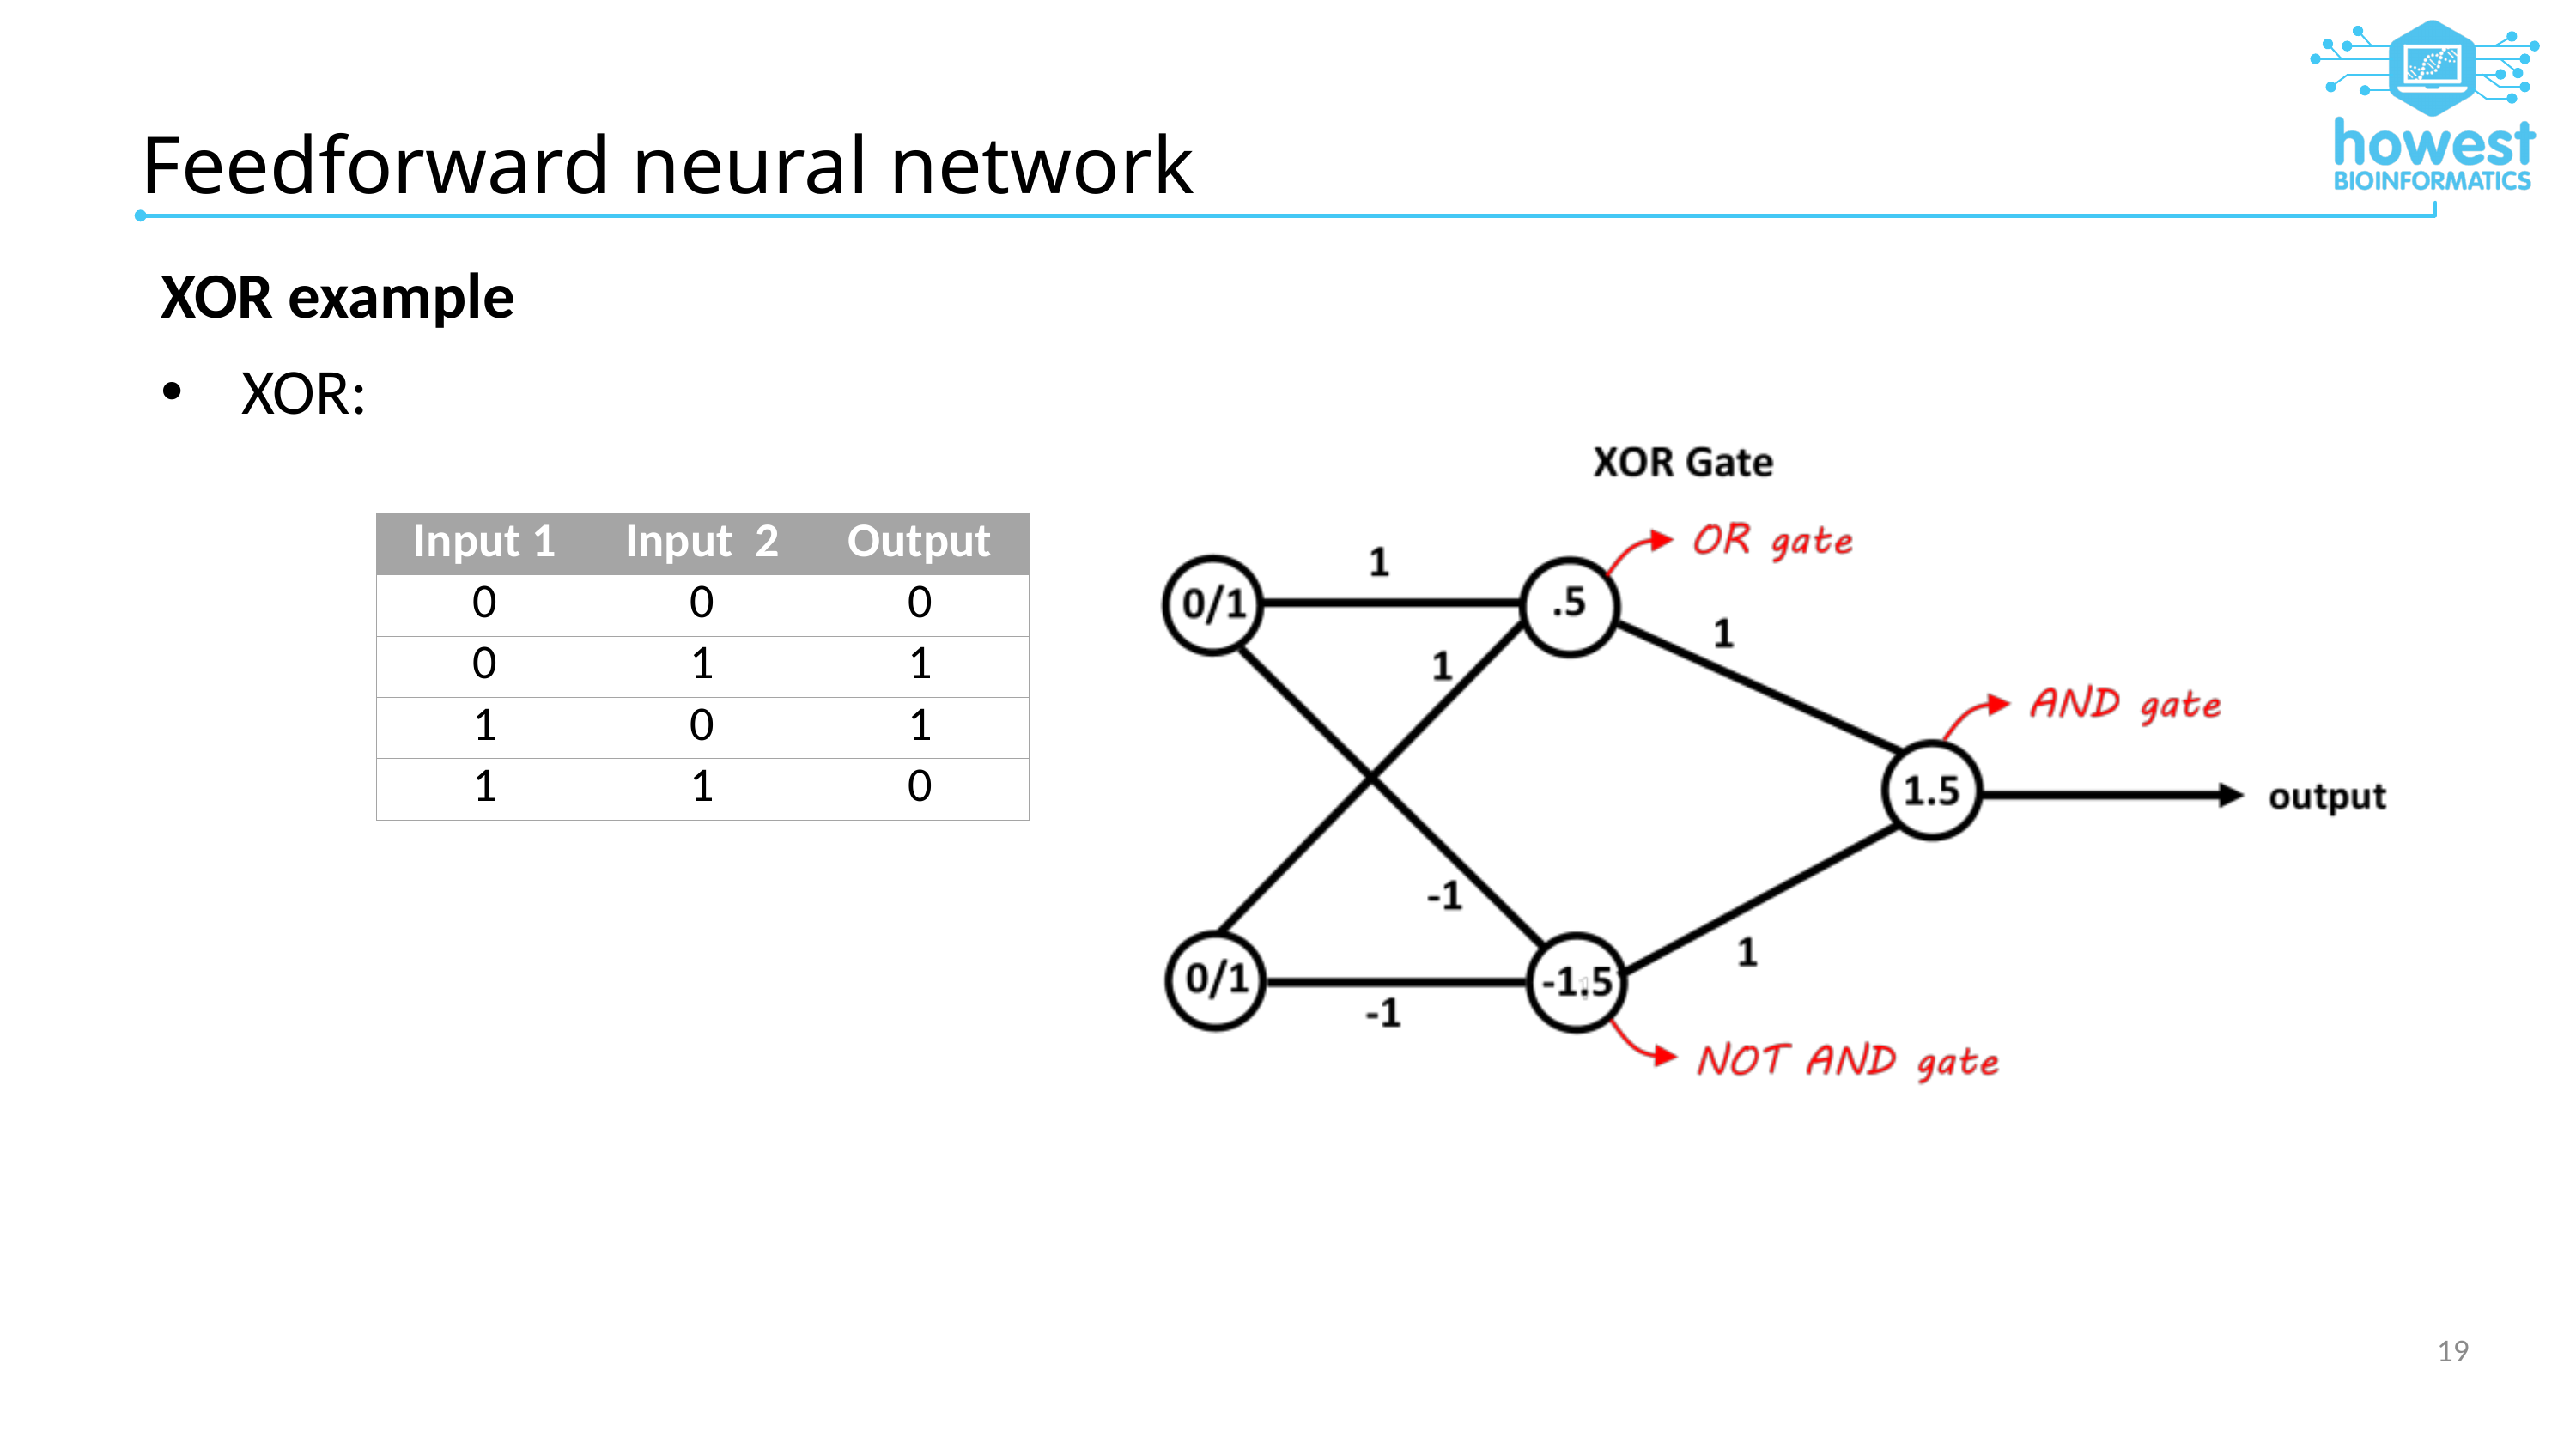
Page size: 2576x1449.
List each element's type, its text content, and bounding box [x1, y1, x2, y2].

table_cell 0 [811, 575, 1029, 636]
table_header Input 2 [594, 514, 811, 574]
table_cell 0 [377, 575, 594, 636]
table_cell 1 [594, 759, 811, 820]
picture [2312, 0, 2559, 228]
table_cell 0 [377, 637, 594, 697]
table_header Input 1 [377, 514, 594, 574]
table_cell 1 [811, 637, 1029, 697]
title Feedforward neural network [140, 124, 2252, 215]
table_cell 0 [594, 698, 811, 758]
table_cell 1 [811, 698, 1029, 758]
picture [1124, 409, 2428, 1203]
table_cell 0 [811, 759, 1029, 820]
table_cell 0 [594, 575, 811, 636]
slide_number 19 [2341, 1310, 2482, 1388]
list XOR example XOR: [148, 256, 2483, 1116]
table_cell 1 [377, 698, 594, 758]
table_cell 1 [594, 637, 811, 697]
table_cell 1 [377, 759, 594, 820]
table_header Output [811, 514, 1029, 574]
